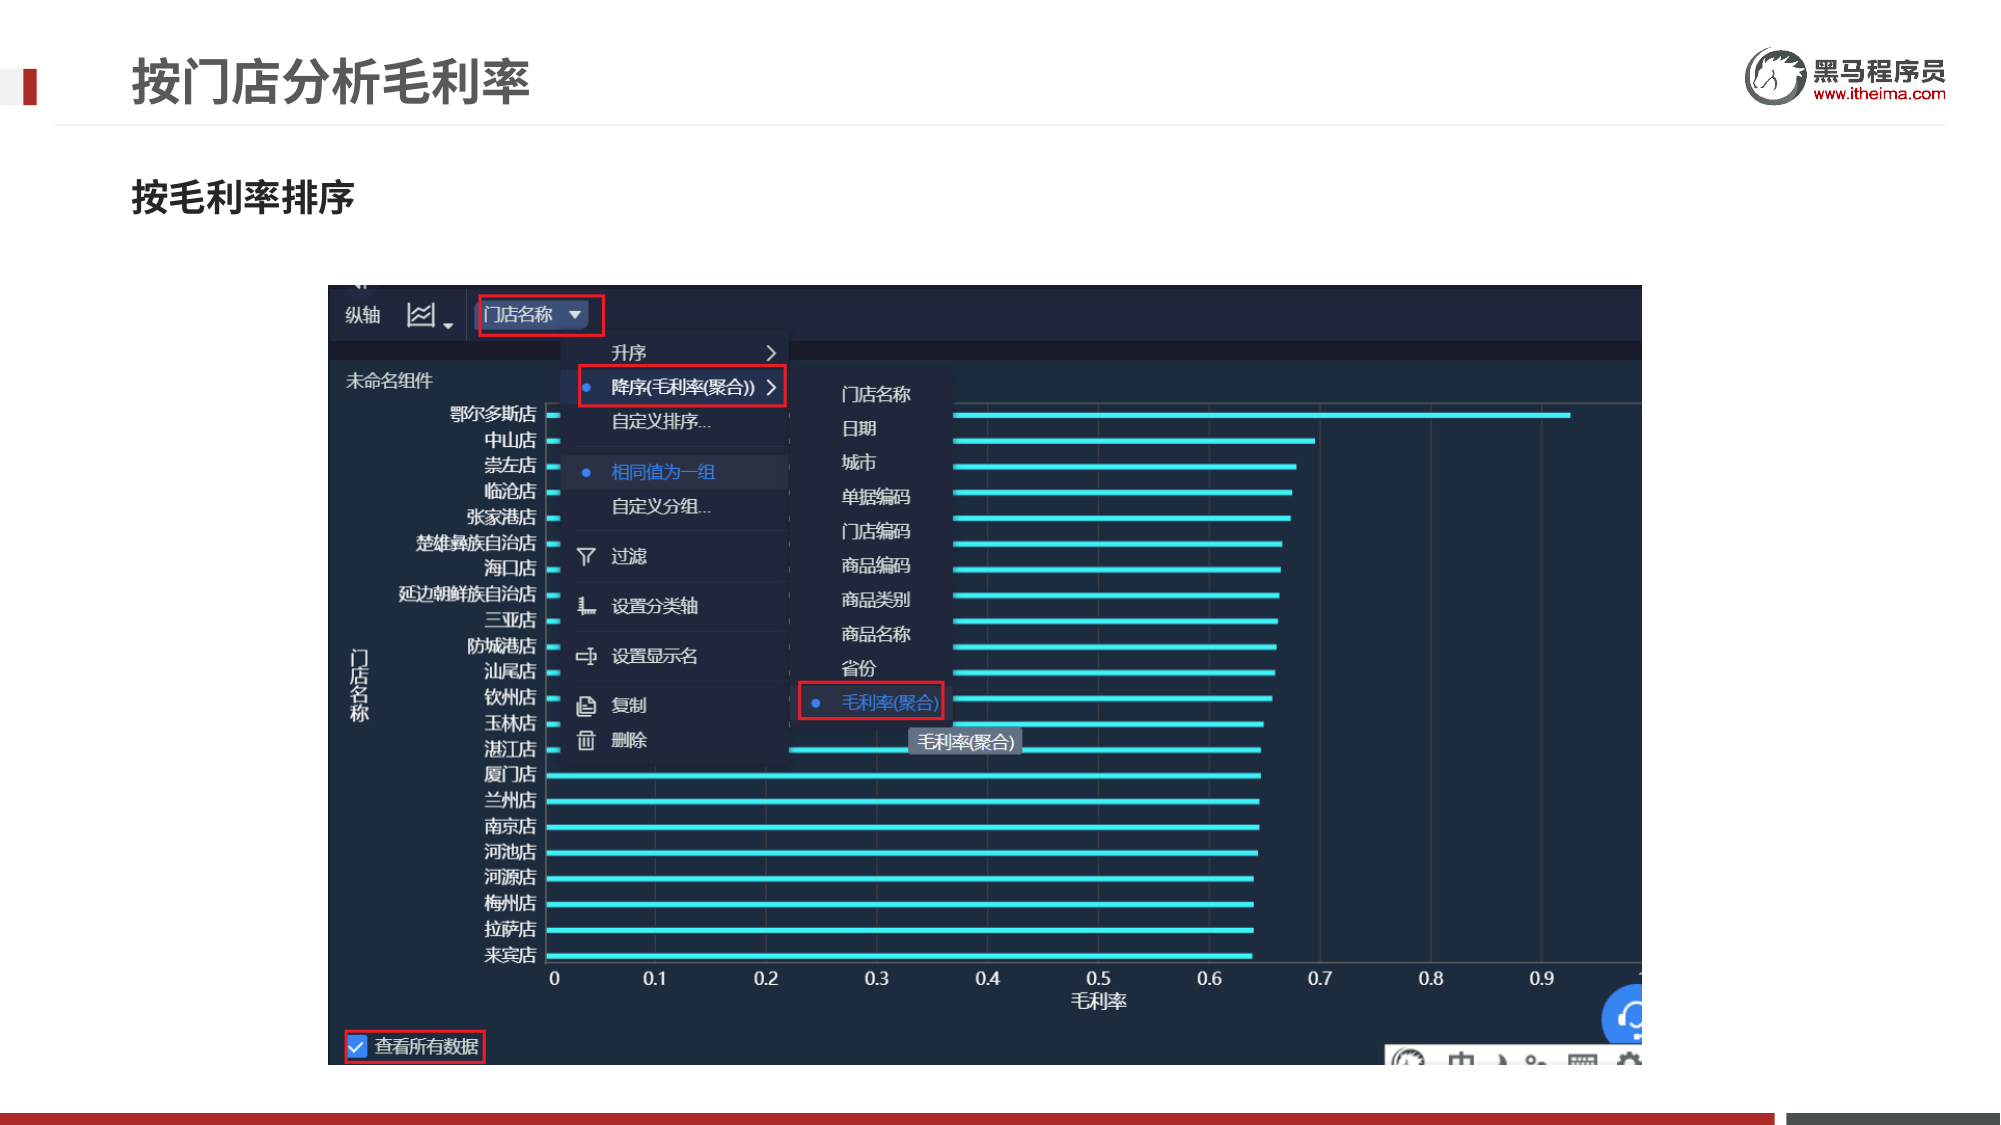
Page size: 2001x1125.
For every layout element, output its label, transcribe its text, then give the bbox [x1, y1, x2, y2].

title 按门店分析毛利率 [116, 38, 1556, 124]
picture [1744, 46, 1946, 106]
list 按毛利率排序 [116, 154, 1872, 239]
picture [327, 284, 1643, 1065]
